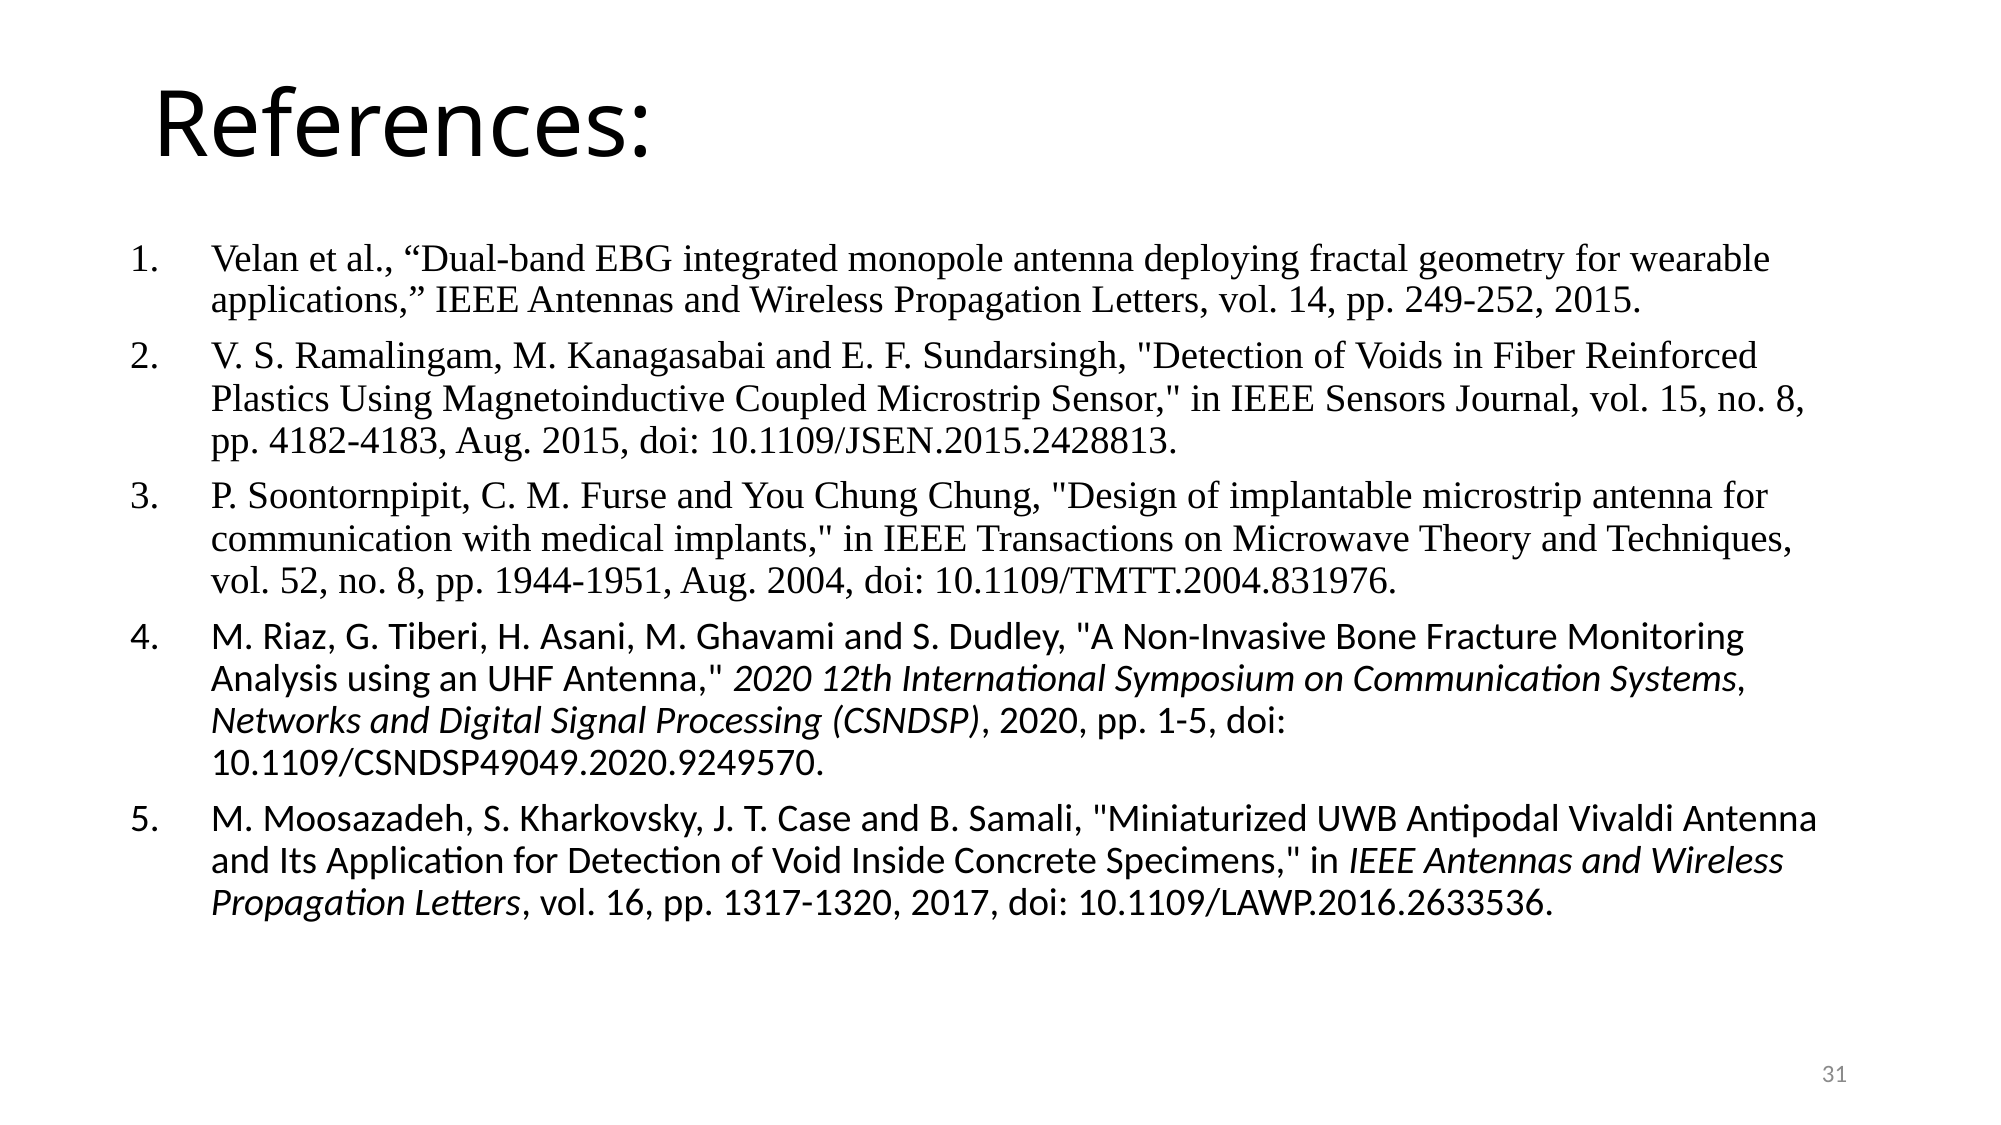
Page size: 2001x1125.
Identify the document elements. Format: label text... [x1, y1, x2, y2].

list Velan et al., “Dual-band EBG integrated monopole antenna deploying fractal geometry for wearable applications,” IEEE Antennas and Wireless Propagation Letters, vol. 14, pp. 249-252, 2015. V. S. Ramalingam, M. Kanagasabai and E. F. Sundarsingh, "Detection of Voids in Fiber Reinforced Plastics Using Magnetoinductive Coupled Microstrip Sensor," in IEEE Sensors Journal, vol. 15, no. 8, pp. 4182-4183, Aug. 2015, doi: 10.1109/JSEN.2015.2428813. P. Soontornpipit, C. M. Furse and You Chung Chung, "Design of implantable microstrip antenna for communication with medical implants," in IEEE Transactions on Microwave Theory and Techniques, vol. 52, no. 8, pp. 1944-1951, Aug. 2004, doi: 10.1109/TMTT.2004.831976. M. Riaz, G. Tiberi, H. Asani, M. Ghavami and S. Dudley, "A Non-Invasive Bone Fracture Monitoring Analysis using an UHF Antenna," 2020 12th International Symposium on Communication Systems, Networks and Digital Signal Processing (CSNDSP), 2020, pp. 1-5, doi: 10.1109/CSNDSP49049.2020.9249570. M. Moosazadeh, S. Kharkovsky, J. T. Case and B. Samali, "Miniaturized UWB Antipodal Vivaldi Antenna and Its Application for Detection of Void Inside Concrete Specimens," in IEEE Antennas and Wireless Propagation Letters, vol. 16, pp. 1317-1320, 2017, doi: 10.1109/LAWP.2016.2633536. [115, 229, 1841, 944]
title References: [137, 59, 1841, 193]
slide_number 31 [1412, 1042, 1863, 1103]
